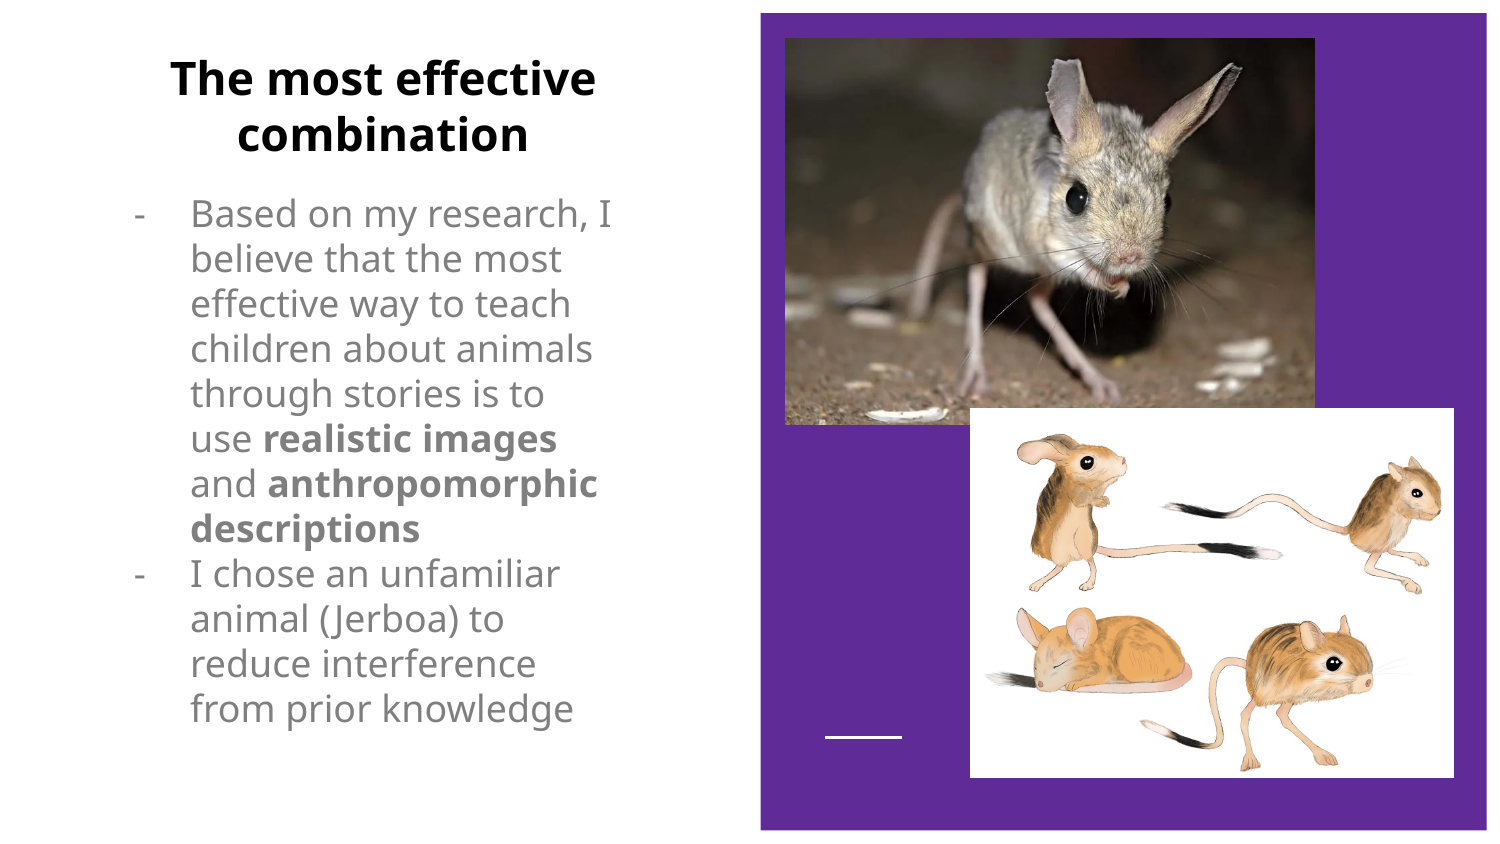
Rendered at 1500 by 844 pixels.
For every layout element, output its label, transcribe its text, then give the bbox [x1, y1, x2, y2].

picture [784, 37, 1454, 778]
text_box Based on my research, I believe that the most effective way to teach children about animals through stories is to use realistic images and anthropomorphic descriptions I chose an unfamiliar animal (Jerboa) to reduce interference from prior knowledge [100, 175, 631, 729]
title The most effective combination [51, 72, 716, 176]
